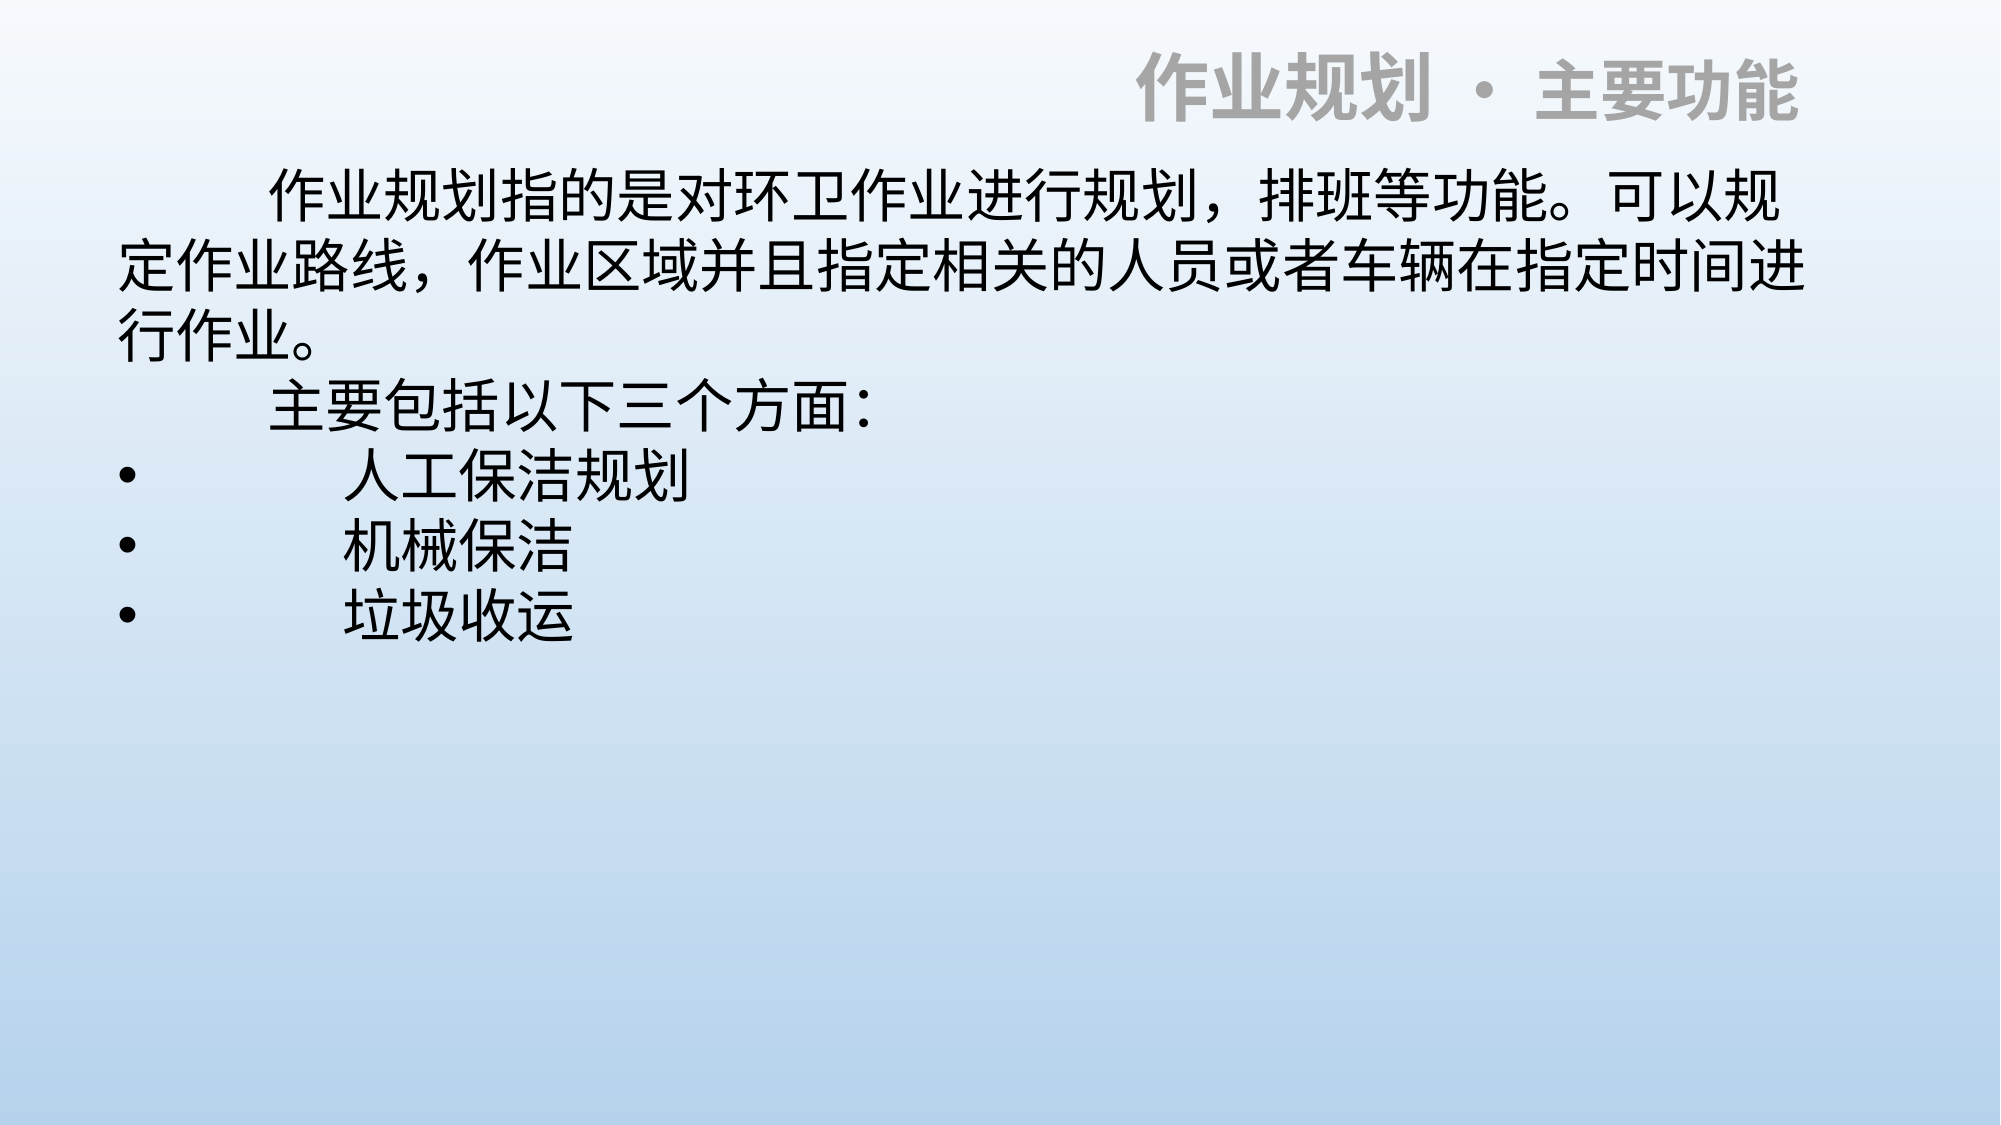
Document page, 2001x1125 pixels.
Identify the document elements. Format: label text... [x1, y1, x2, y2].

text_box 作业规划指的是对环卫作业进行规划，排班等功能。可以规定作业路线，作业区域并且指定相关的人员或者车辆在指定时间进行作业。 主要包括以下三个方面： 人工保洁规划 机械保洁 垃圾收运 [102, 151, 1823, 657]
text_box 作业规划 • 主要功能 [1119, 43, 1959, 231]
